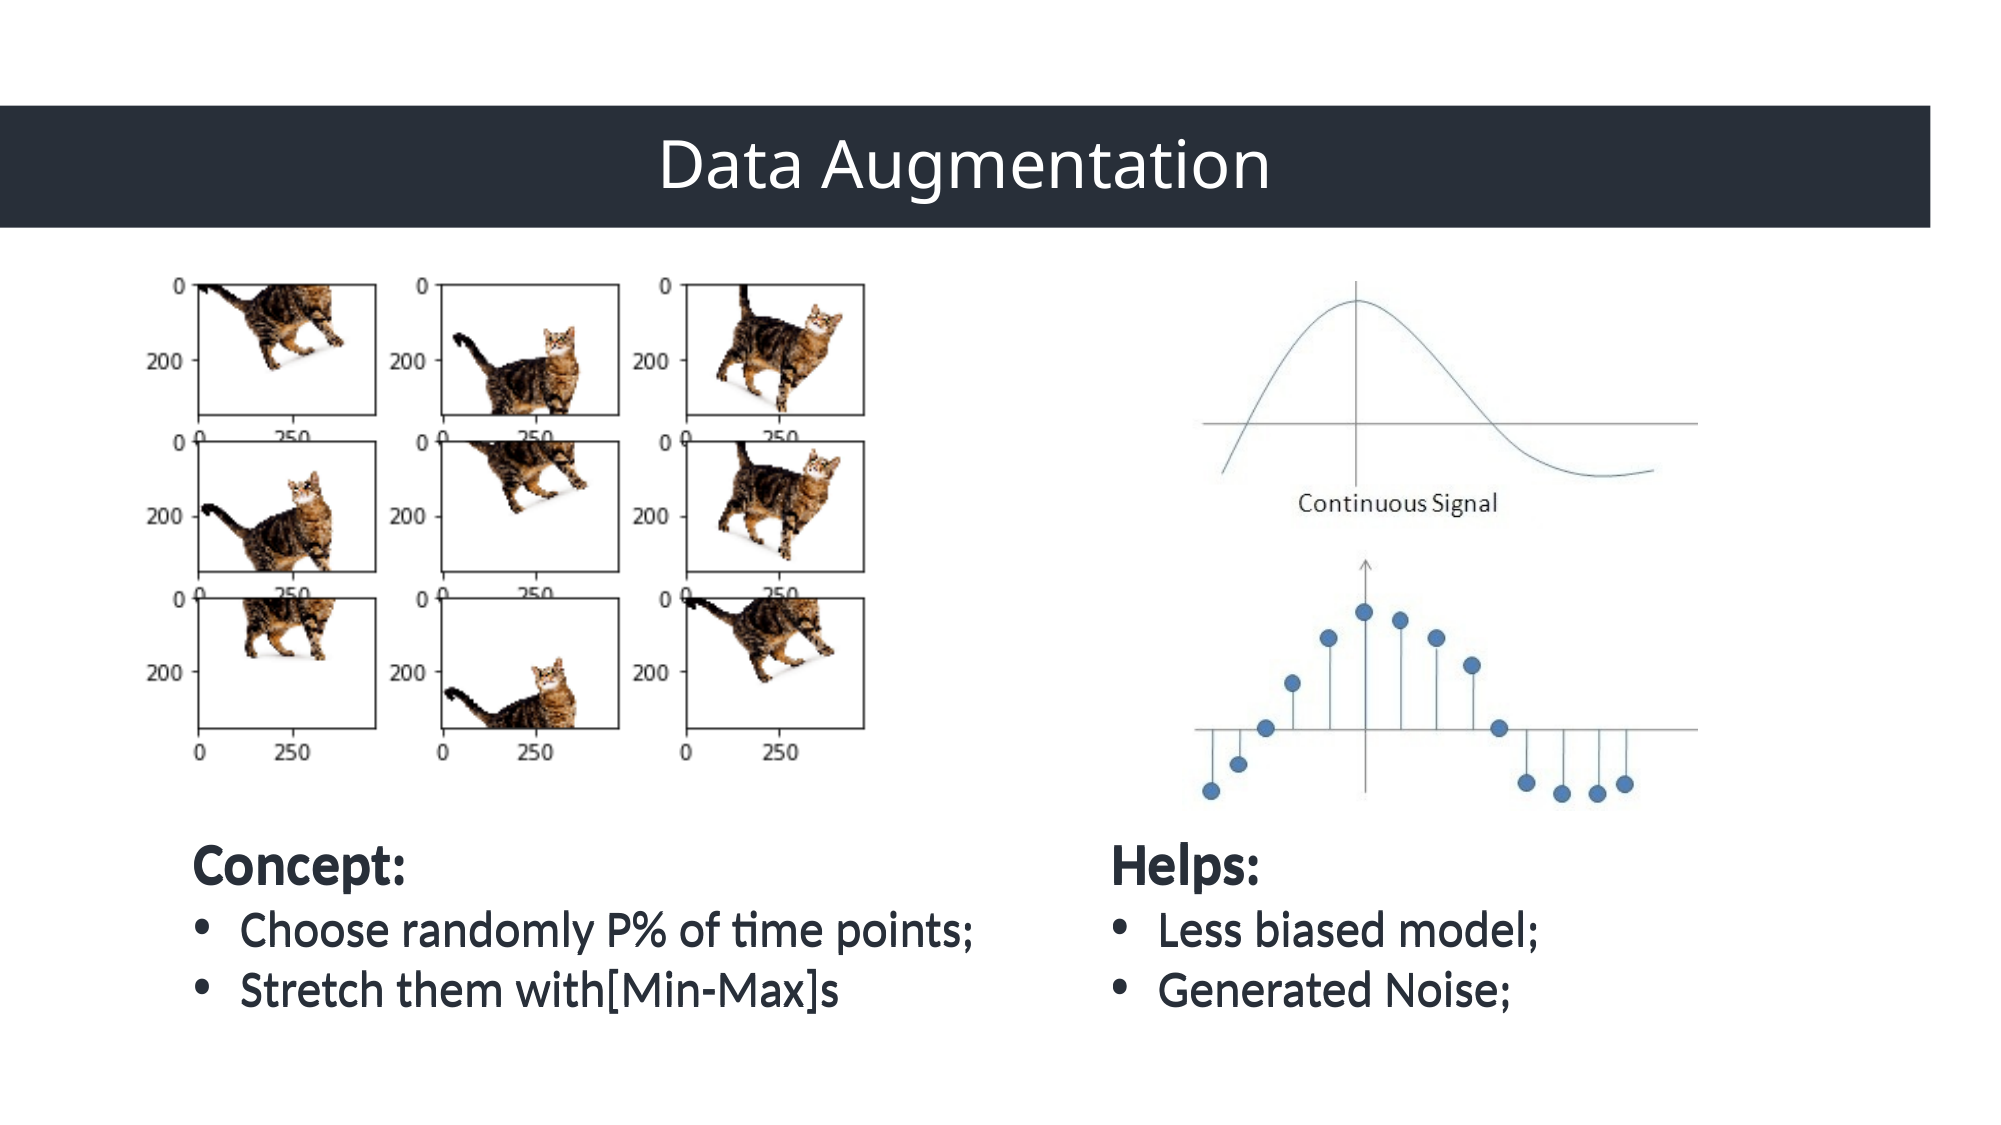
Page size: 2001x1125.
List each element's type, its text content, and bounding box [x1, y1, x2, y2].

text_box Helps: Less biased model; Generated Noise; [1096, 819, 1918, 1125]
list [130, 264, 884, 777]
title Data Augmentation [0, 105, 1931, 228]
text_box Concept: Choose randomly P% of time points; Stretch them with[Min-Max]s [178, 819, 1000, 1025]
picture [1182, 281, 1698, 811]
